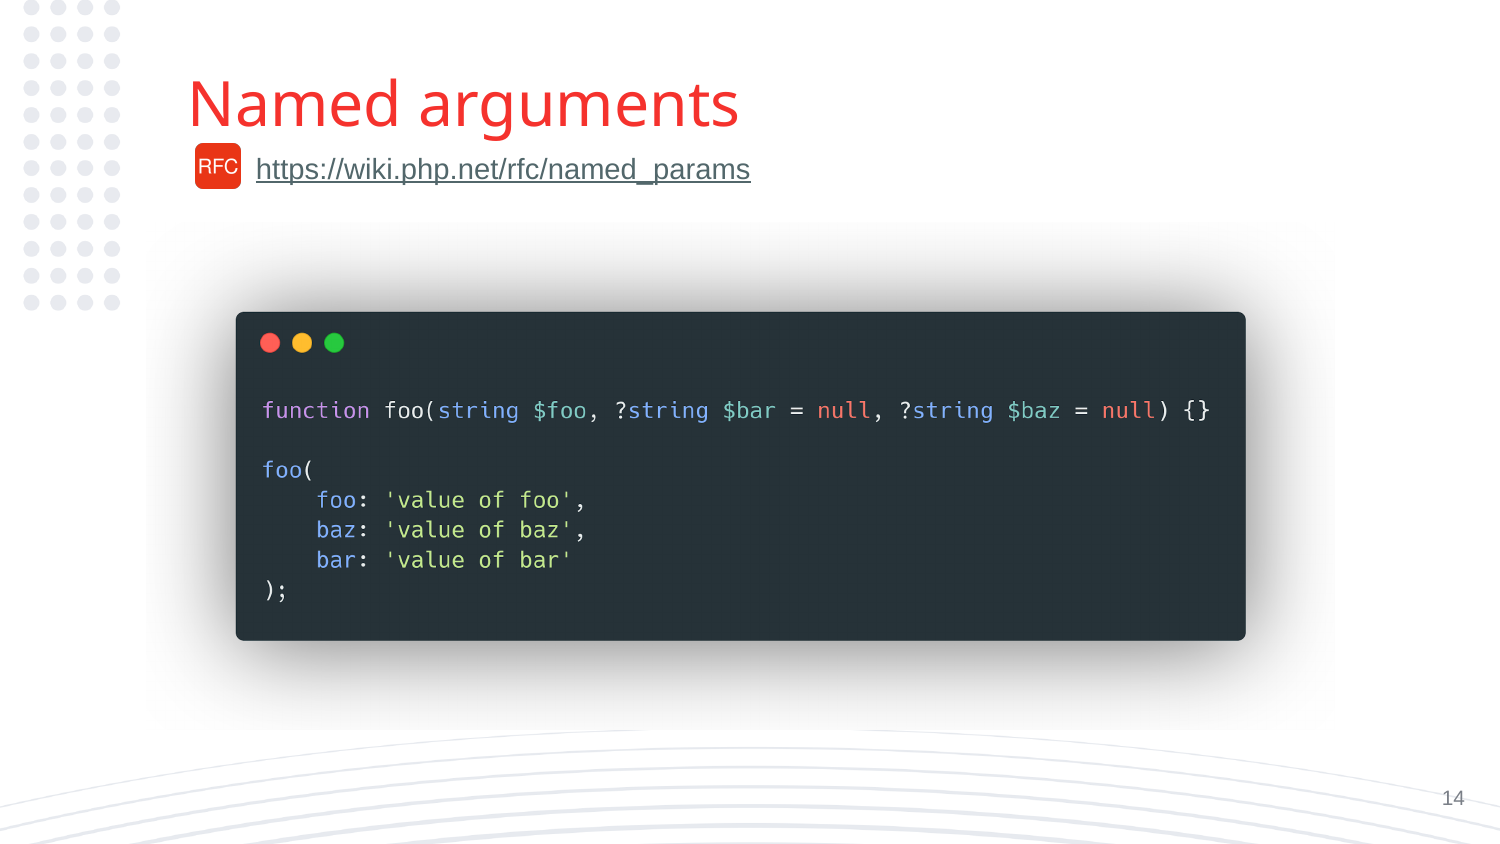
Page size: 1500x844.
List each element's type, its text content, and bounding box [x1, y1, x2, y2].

picture [0, 0, 1500, 844]
title Named arguments [172, 49, 1390, 144]
text_box https://wiki.php.net/rfc/named_params [240, 135, 797, 197]
slide_number ‹#› [1389, 764, 1480, 830]
